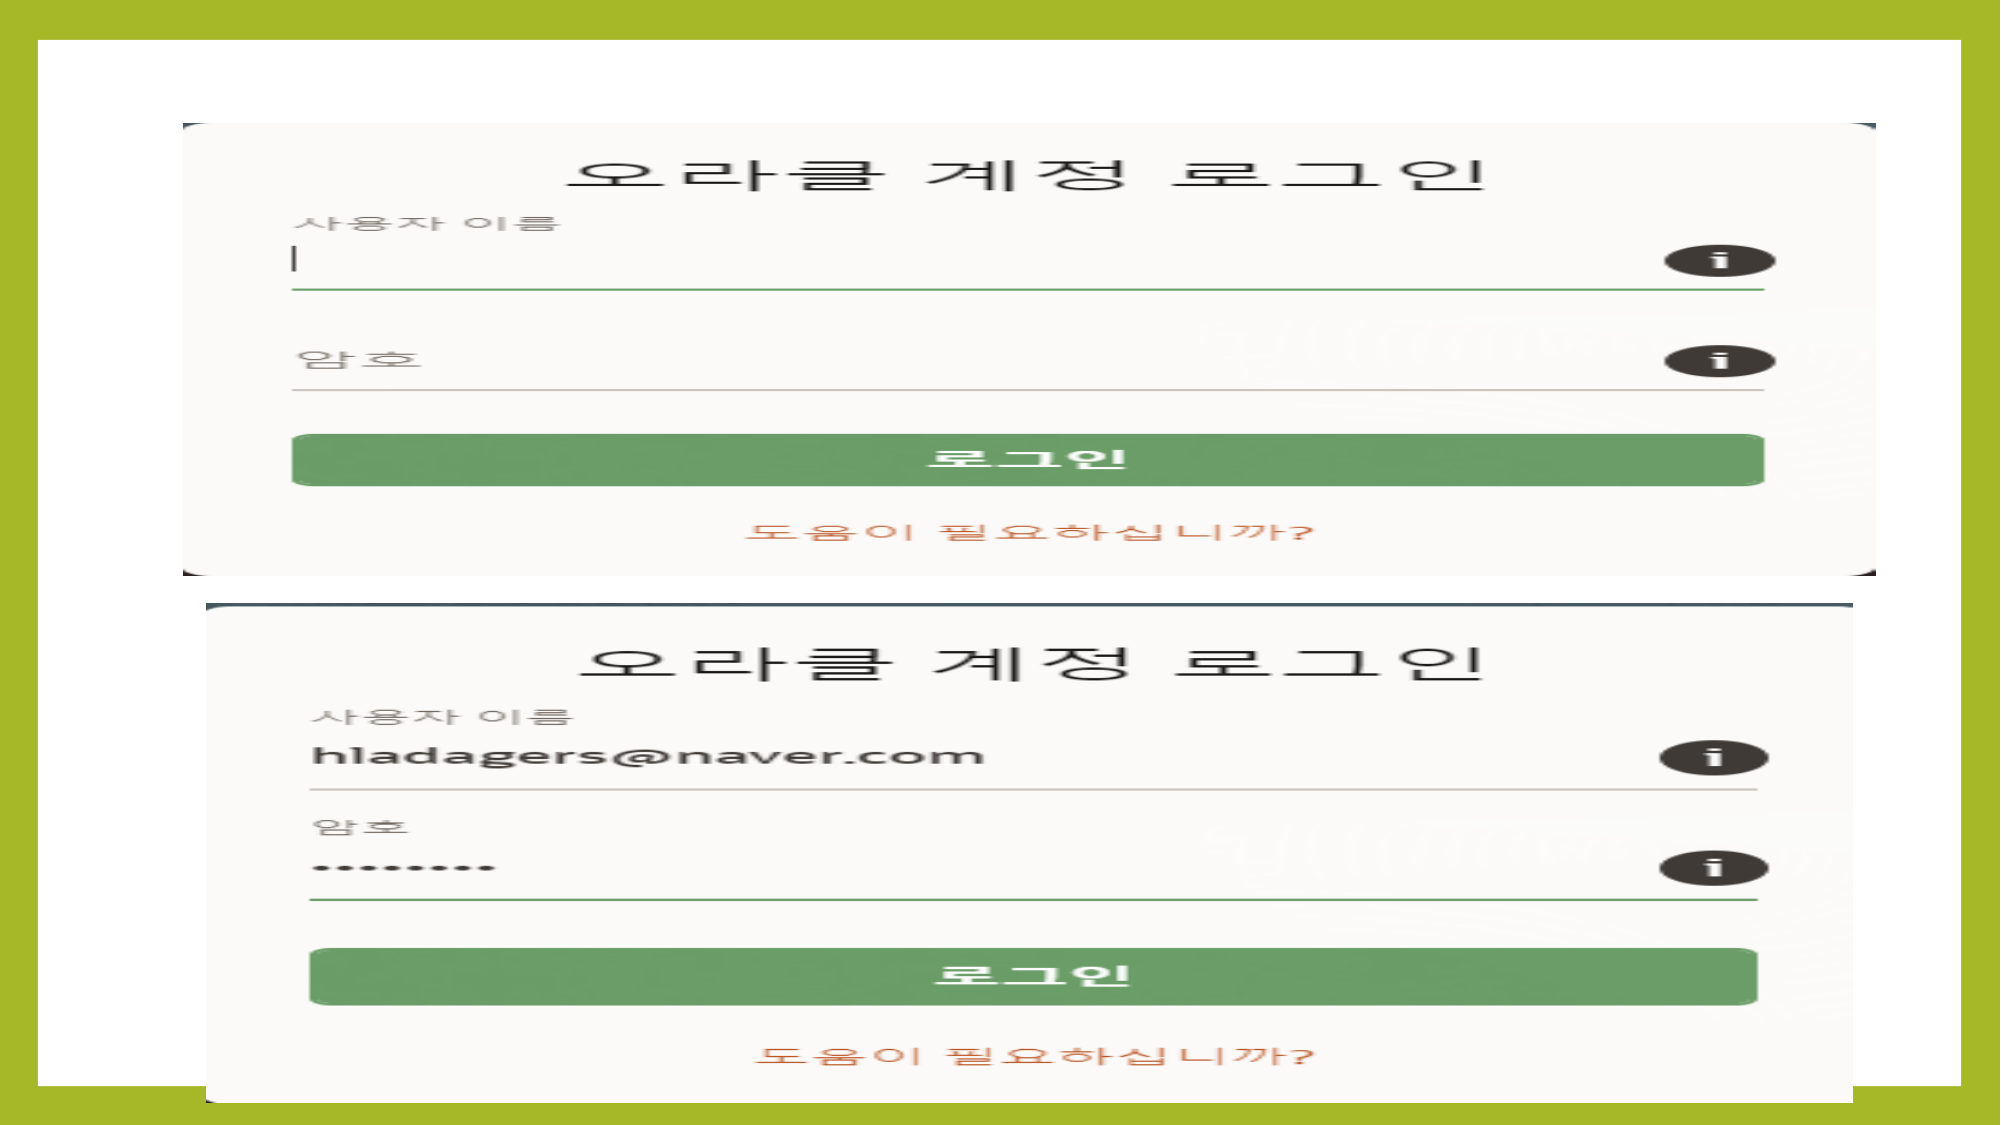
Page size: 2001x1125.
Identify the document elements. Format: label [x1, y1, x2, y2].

picture [182, 123, 1877, 577]
picture [206, 603, 1854, 1103]
